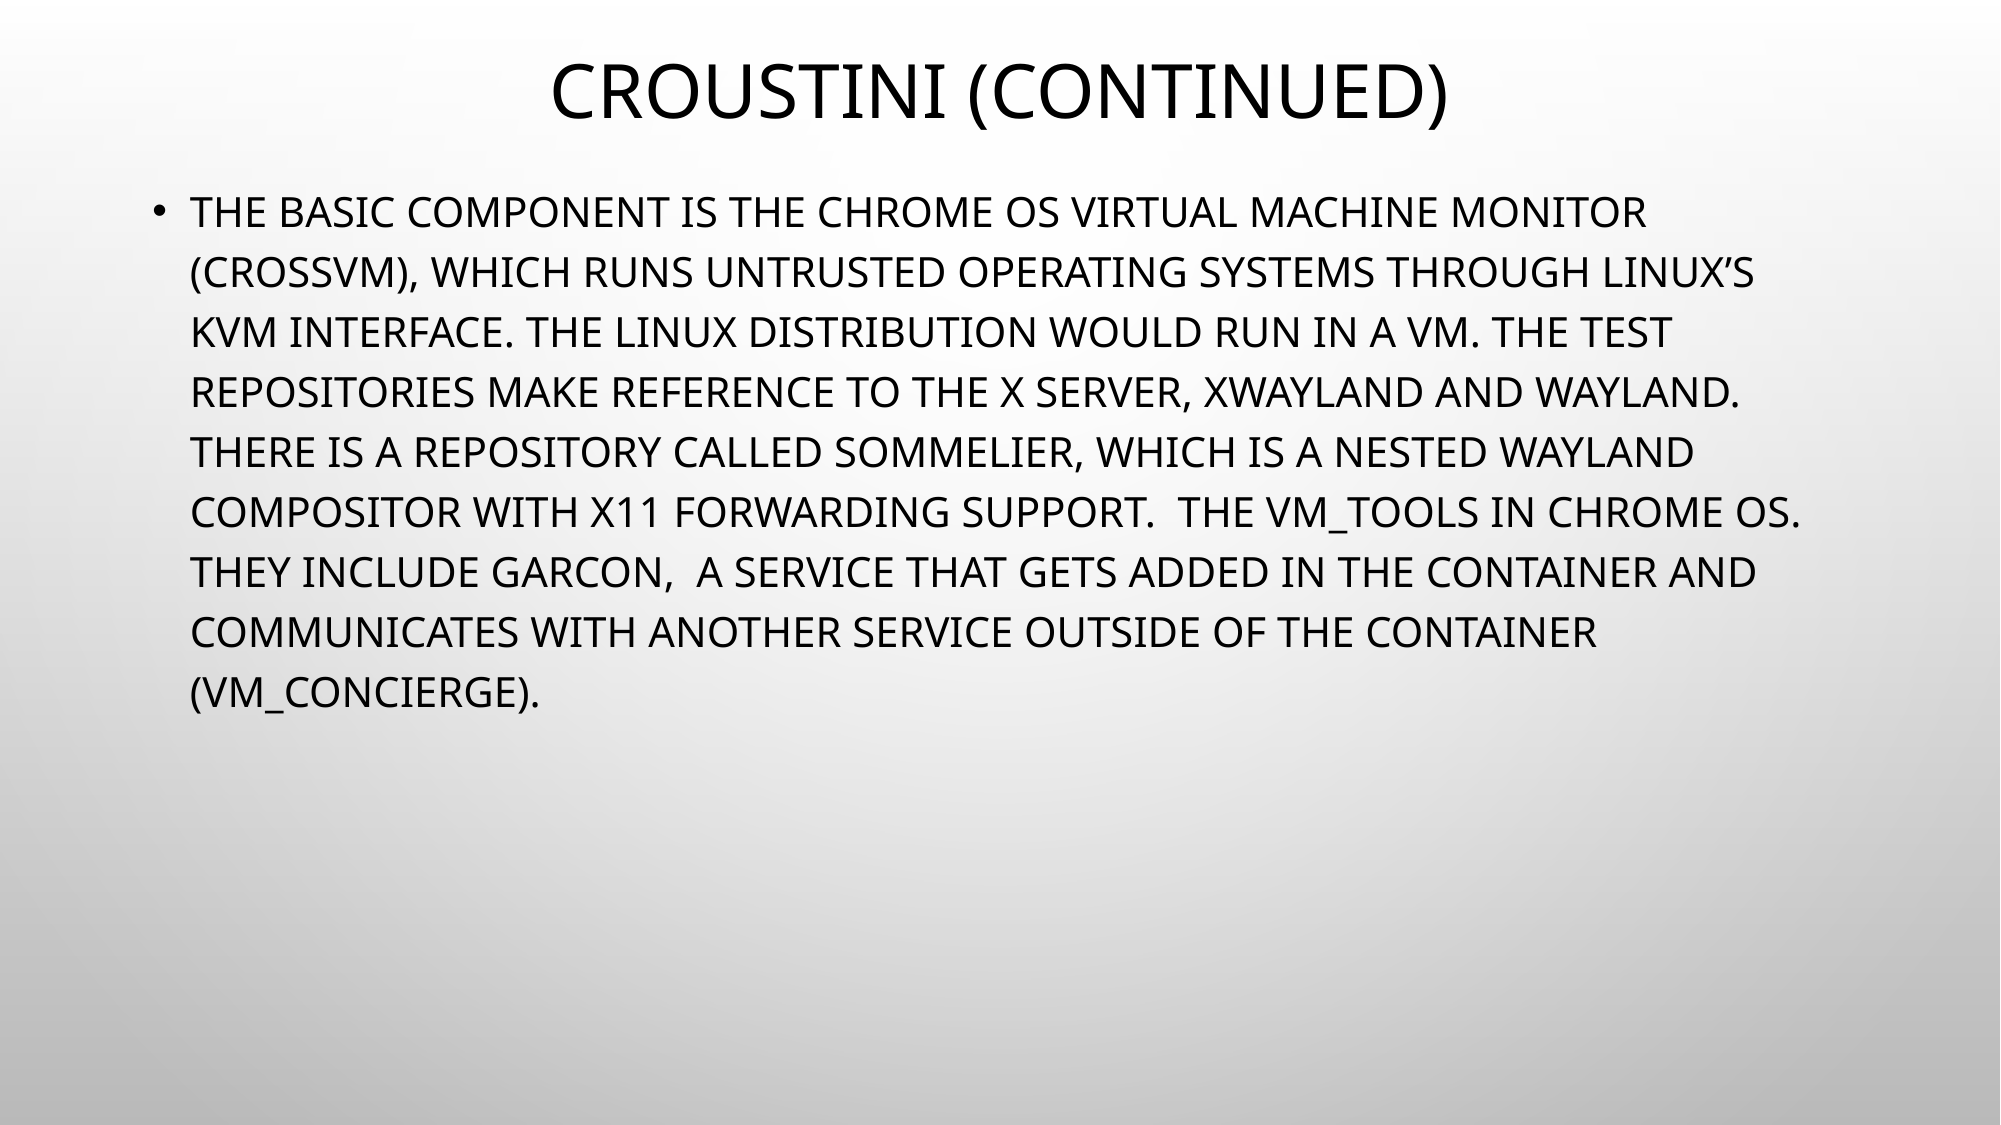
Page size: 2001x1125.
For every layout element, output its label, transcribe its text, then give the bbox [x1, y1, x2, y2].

list The basic component is The Chrome OS Virtual Machine Monitor (crossvm), which runs untrusted operating systems through Linux’s KVM interface. The Linux distribution would run in a VM. The test repositories make reference to the X server, XWayland and Wayland. There is a repository called sommelier, which is a nested Wayland compositor with X11 forwarding support. The vm_tools in Chrome OS. They include garcon, a service that gets added in the container and communicates with another service outside of the container (vm_concierge). [137, 167, 1863, 1014]
picture [0, 0, 2000, 1125]
title Croustini (continued) [137, 34, 1863, 154]
